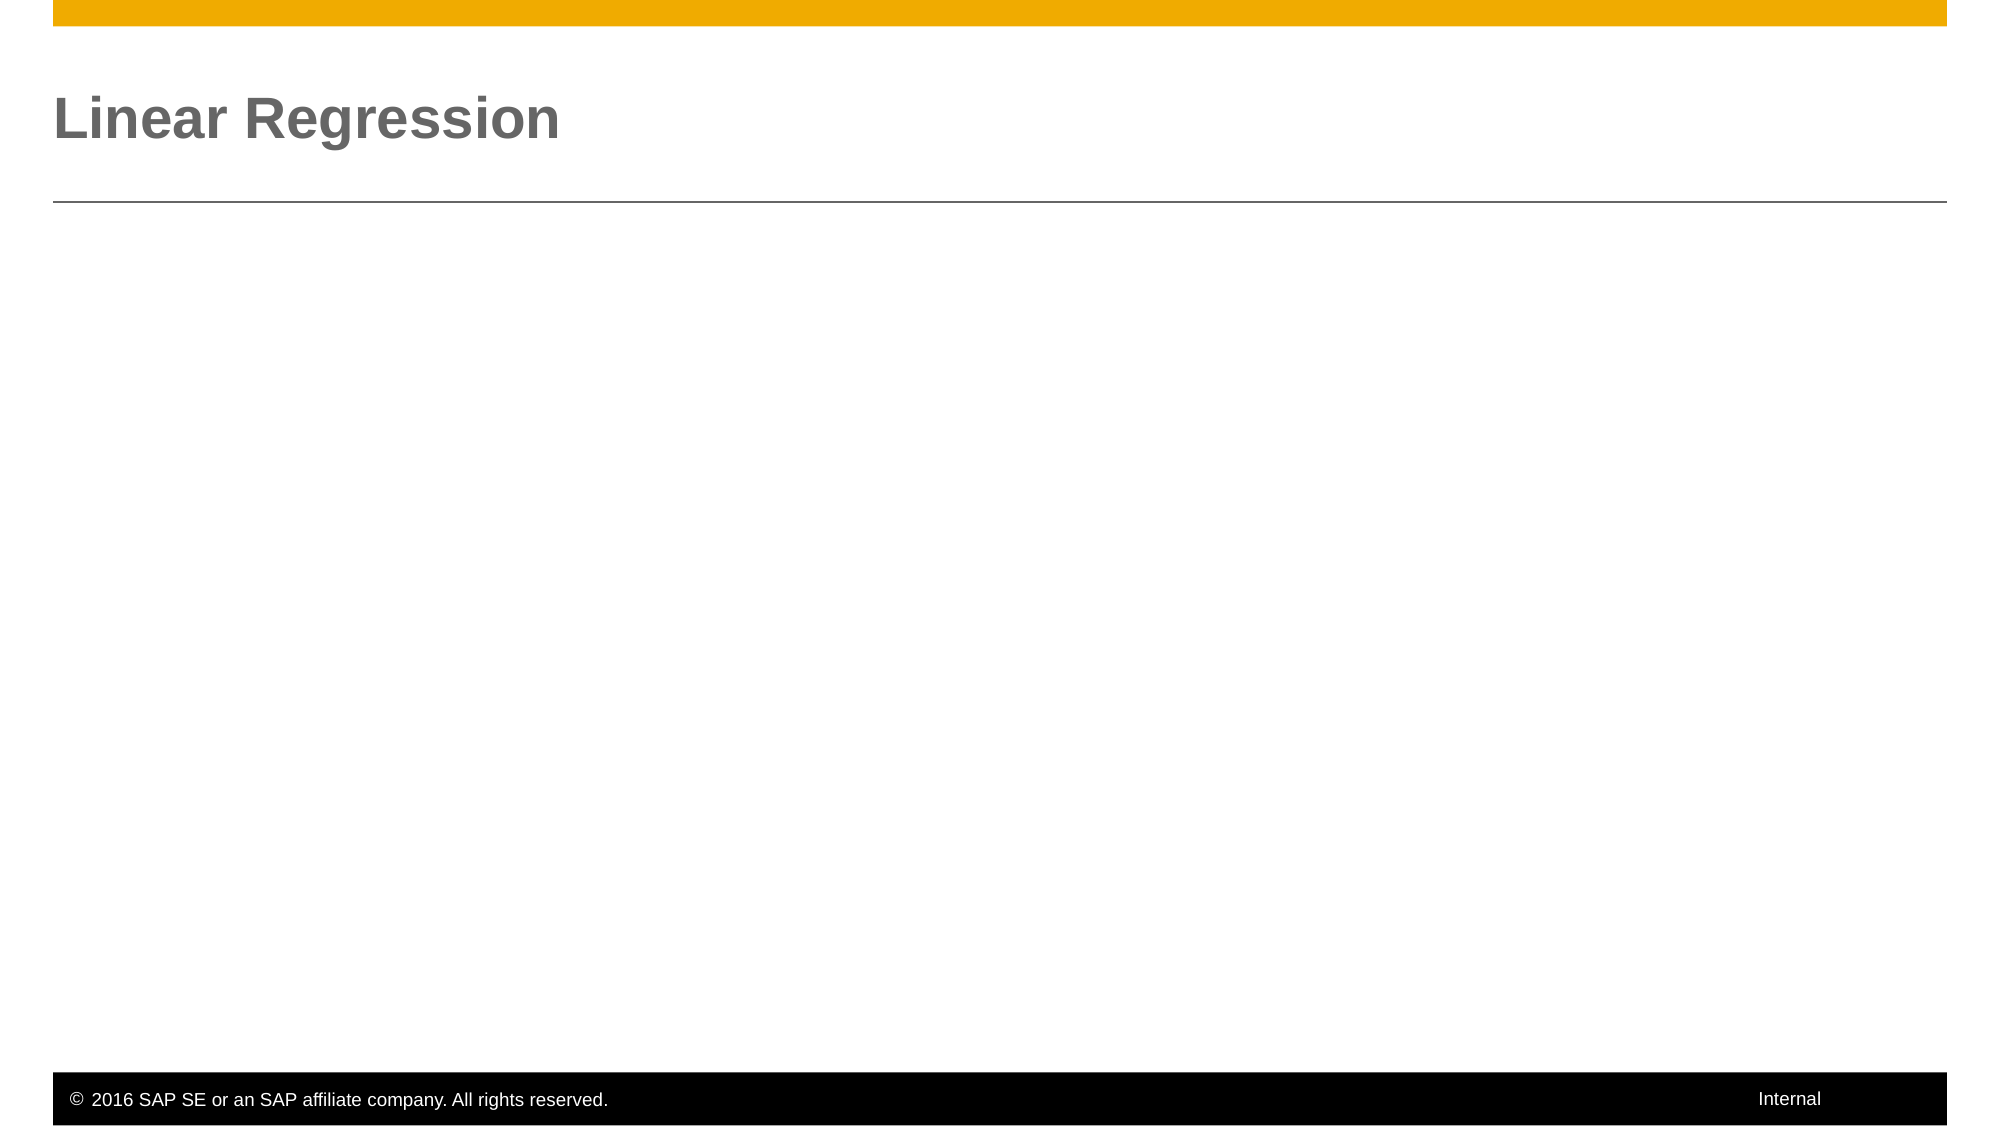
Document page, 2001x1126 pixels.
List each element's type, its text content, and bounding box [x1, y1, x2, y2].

title Linear Regression [53, 53, 1947, 178]
